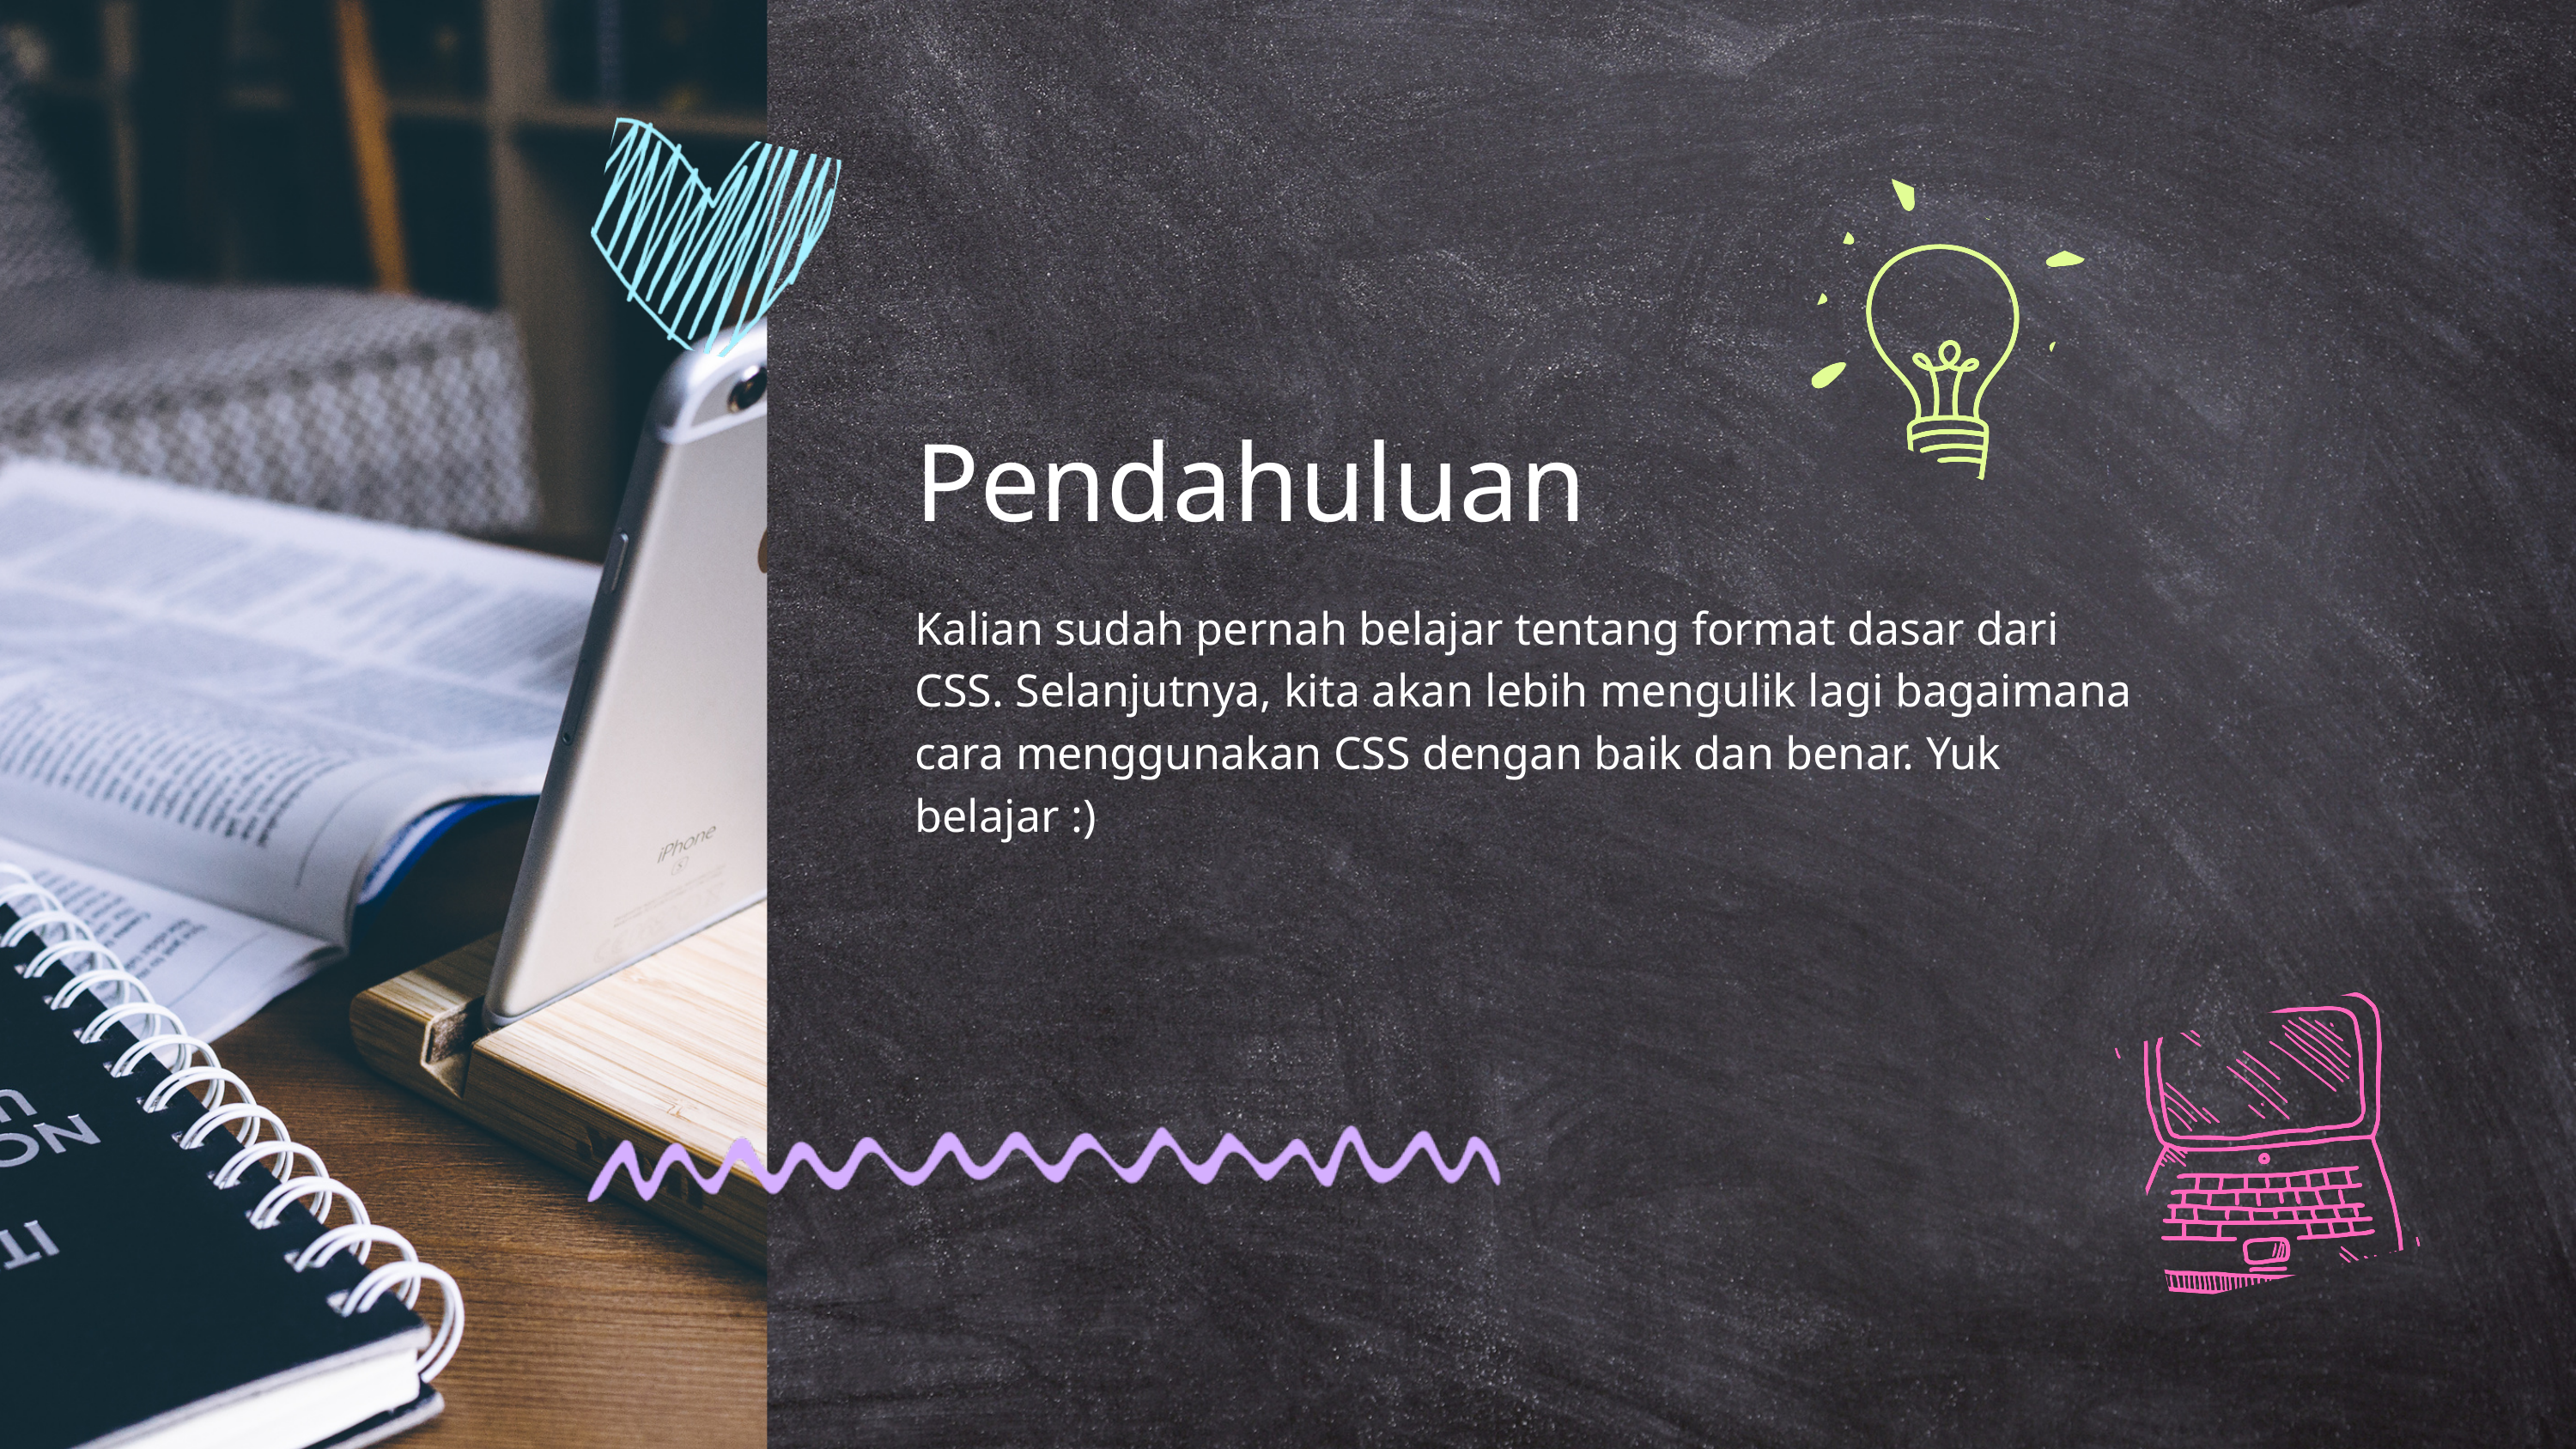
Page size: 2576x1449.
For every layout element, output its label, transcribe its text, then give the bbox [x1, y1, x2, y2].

text_box [2112, 987, 2433, 1304]
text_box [0, 0, 768, 1449]
text_box [772, 1076, 1505, 1234]
text_box Kalian sudah pernah belajar tentang format dasar dari CSS. Selanjutnya, kita akan lebih mengulik lagi bagaimana cara menggunakan CSS dengan baik dan benar. Yuk belajar :) [914, 591, 2137, 842]
text_box [1779, 171, 2090, 486]
text_box [772, 144, 842, 374]
text_box [769, 0, 2576, 1449]
text_box Pendahuluan [914, 425, 2274, 543]
